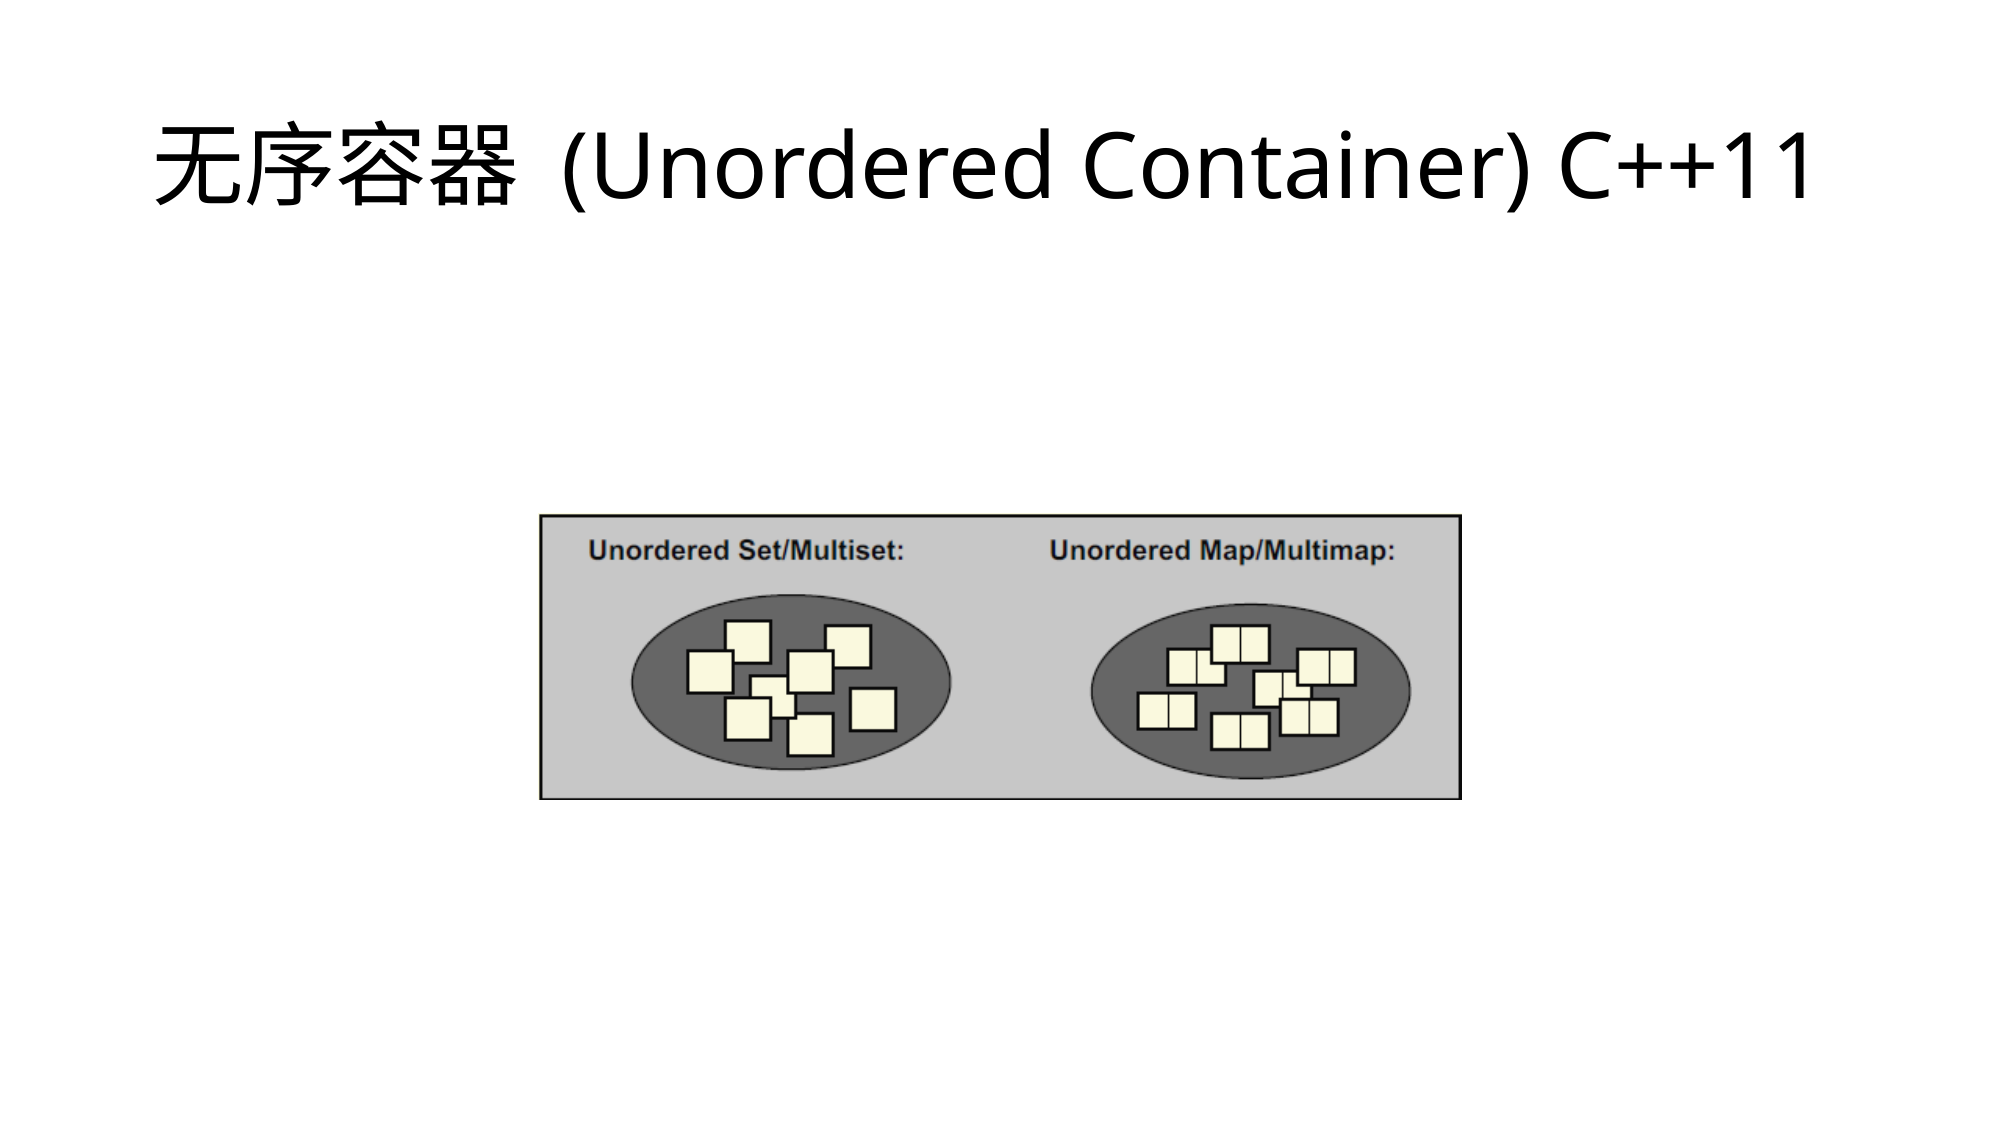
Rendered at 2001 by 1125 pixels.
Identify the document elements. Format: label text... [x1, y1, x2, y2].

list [538, 513, 1462, 800]
title 无序容器 (Unordered Container) C++11 [137, 59, 1863, 278]
